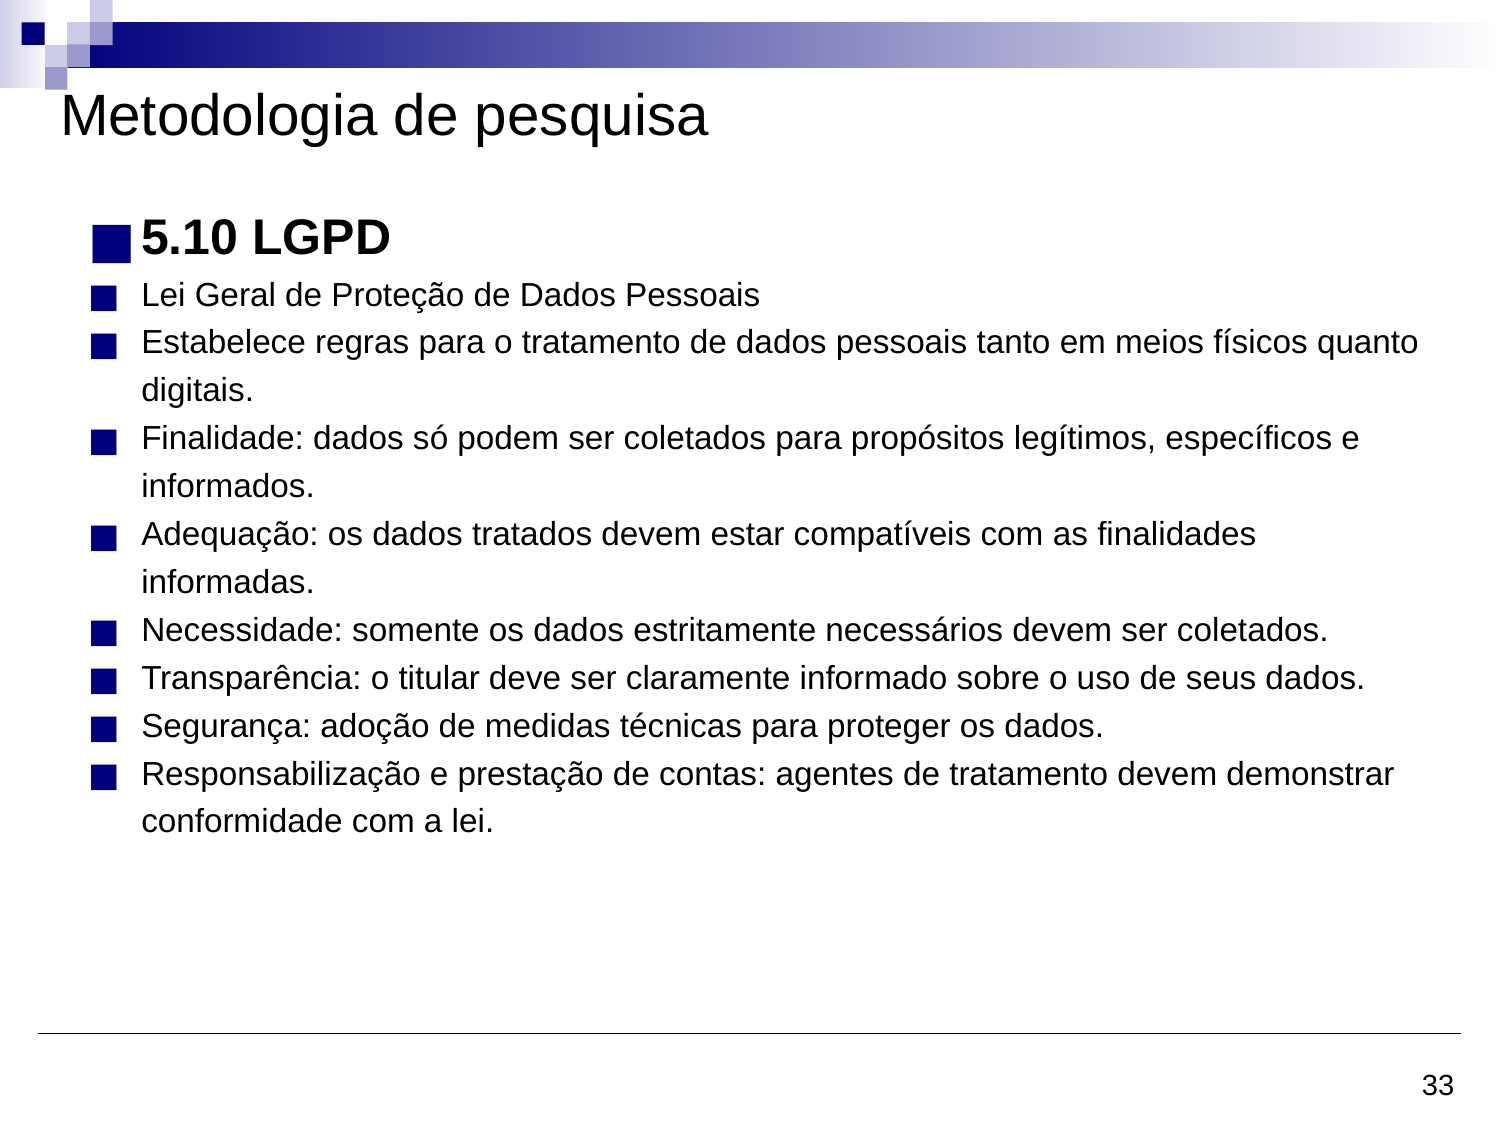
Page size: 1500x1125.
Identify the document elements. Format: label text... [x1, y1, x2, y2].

title Metodologia de pesquisa [45, 22, 1443, 188]
text_box [725, 537, 1128, 940]
list 5.10 LGPD Lei Geral de Proteção de Dados Pessoais Estabelece regras para o tratamento de dados pessoais tanto em meios físicos quanto digitais. Finalidade: dados só podem ser coletados para propósitos legítimos, específicos e informados. Adequação: os dados tratados devem estar compatíveis com as finalidades informadas. Necessidade: somente os dados estritamente necessários devem ser coletados. Transparência: o titular deve ser claramente informado sobre o uso de seus dados. Segurança: adoção de medidas técnicas para proteger os dados. Responsabilização e prestação de contas: agentes de tratamento devem demonstrar conformidade com a lei. [51, 185, 1449, 1043]
